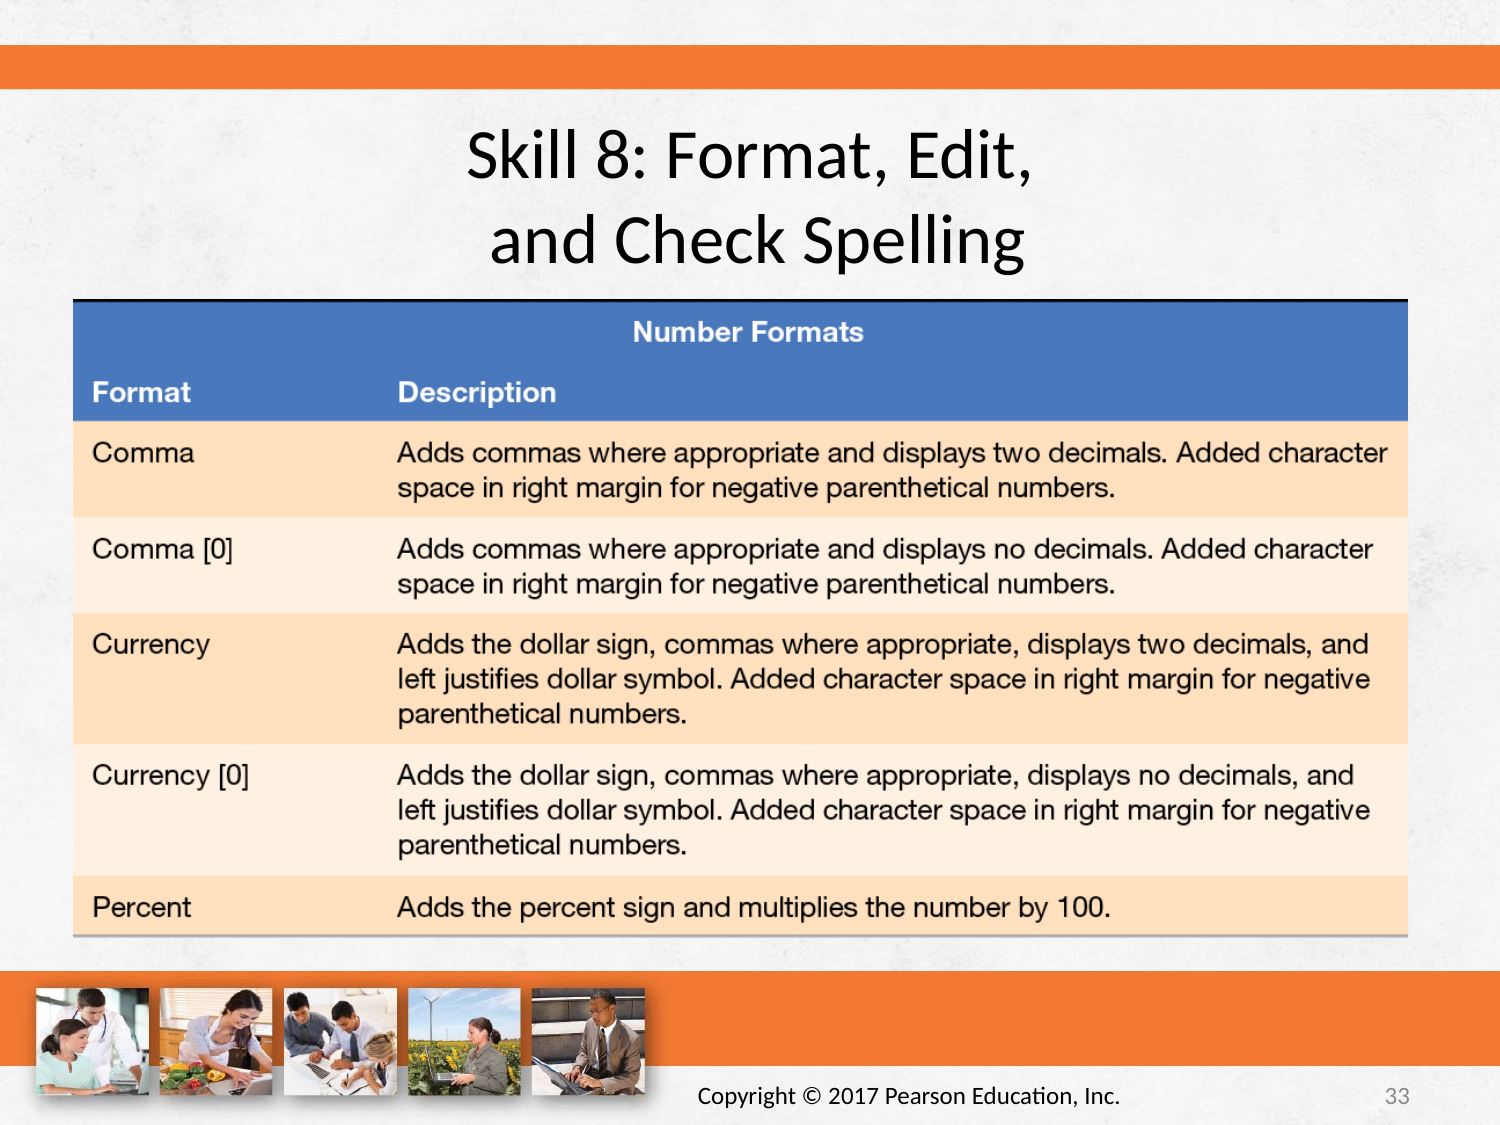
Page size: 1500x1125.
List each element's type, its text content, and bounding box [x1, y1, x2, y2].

footer Copyright © 2017 Pearson Education, Inc. [650, 1064, 1175, 1125]
picture [0, 0, 1500, 1125]
title Skill 8: Format, Edit, and Check Spelling [110, 99, 1408, 286]
slide_number 33 [1074, 1065, 1425, 1125]
